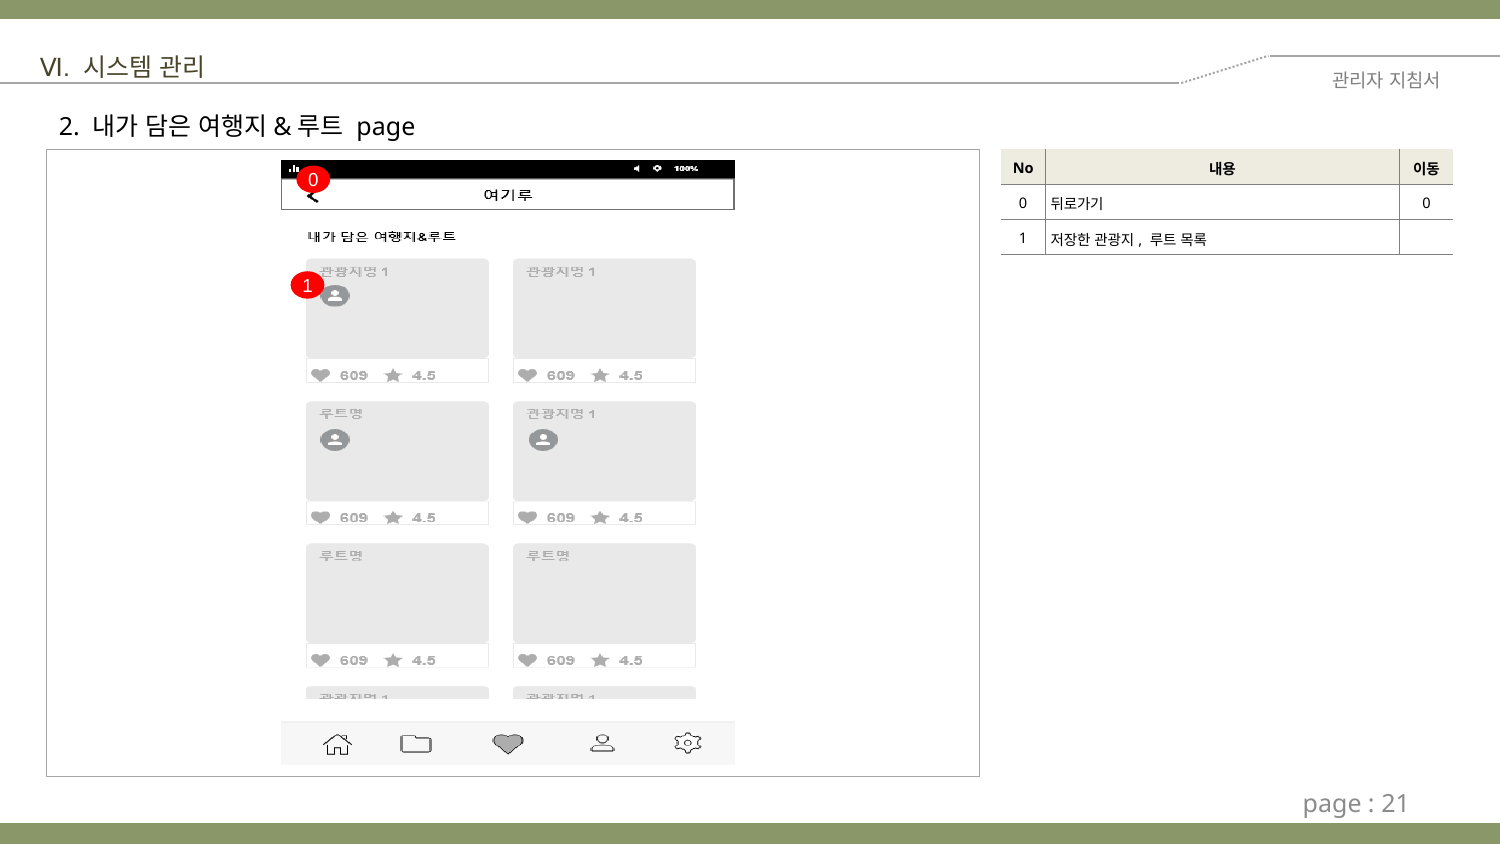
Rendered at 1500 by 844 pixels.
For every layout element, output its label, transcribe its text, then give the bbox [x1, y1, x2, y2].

table_cell 저장한 관광지, 루트 목록 [1046, 220, 1399, 254]
text_box 2. 내가 담은 여행지&루트 page [44, 102, 431, 148]
table_cell 0 [1001, 185, 1045, 219]
picture [281, 160, 735, 765]
slide_number page : 21 [1074, 782, 1425, 823]
table_cell 뒤로가기 [1046, 185, 1399, 219]
table_header No [1001, 149, 1045, 184]
table_header 이동 [1400, 149, 1453, 184]
text_box [45, 147, 981, 778]
table_header 내용 [1046, 149, 1399, 184]
table_cell 0 [1400, 185, 1453, 219]
table_cell 1 [1001, 220, 1045, 254]
table_cell [1400, 220, 1453, 254]
